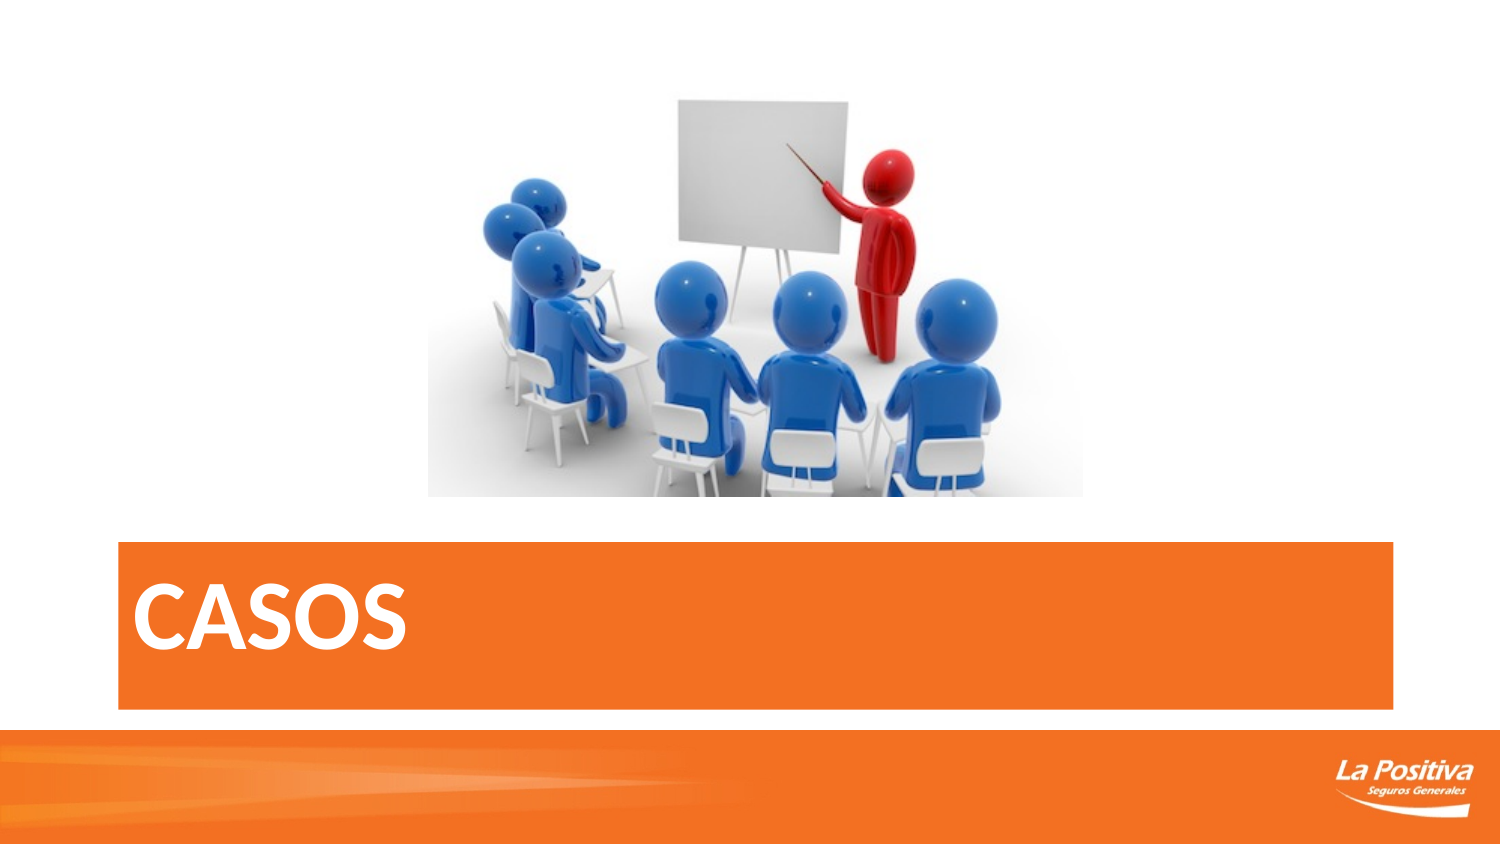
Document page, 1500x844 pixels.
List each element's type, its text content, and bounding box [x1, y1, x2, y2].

title CASOS [118, 542, 1394, 710]
picture [0, 730, 1500, 844]
picture [428, 90, 1084, 497]
